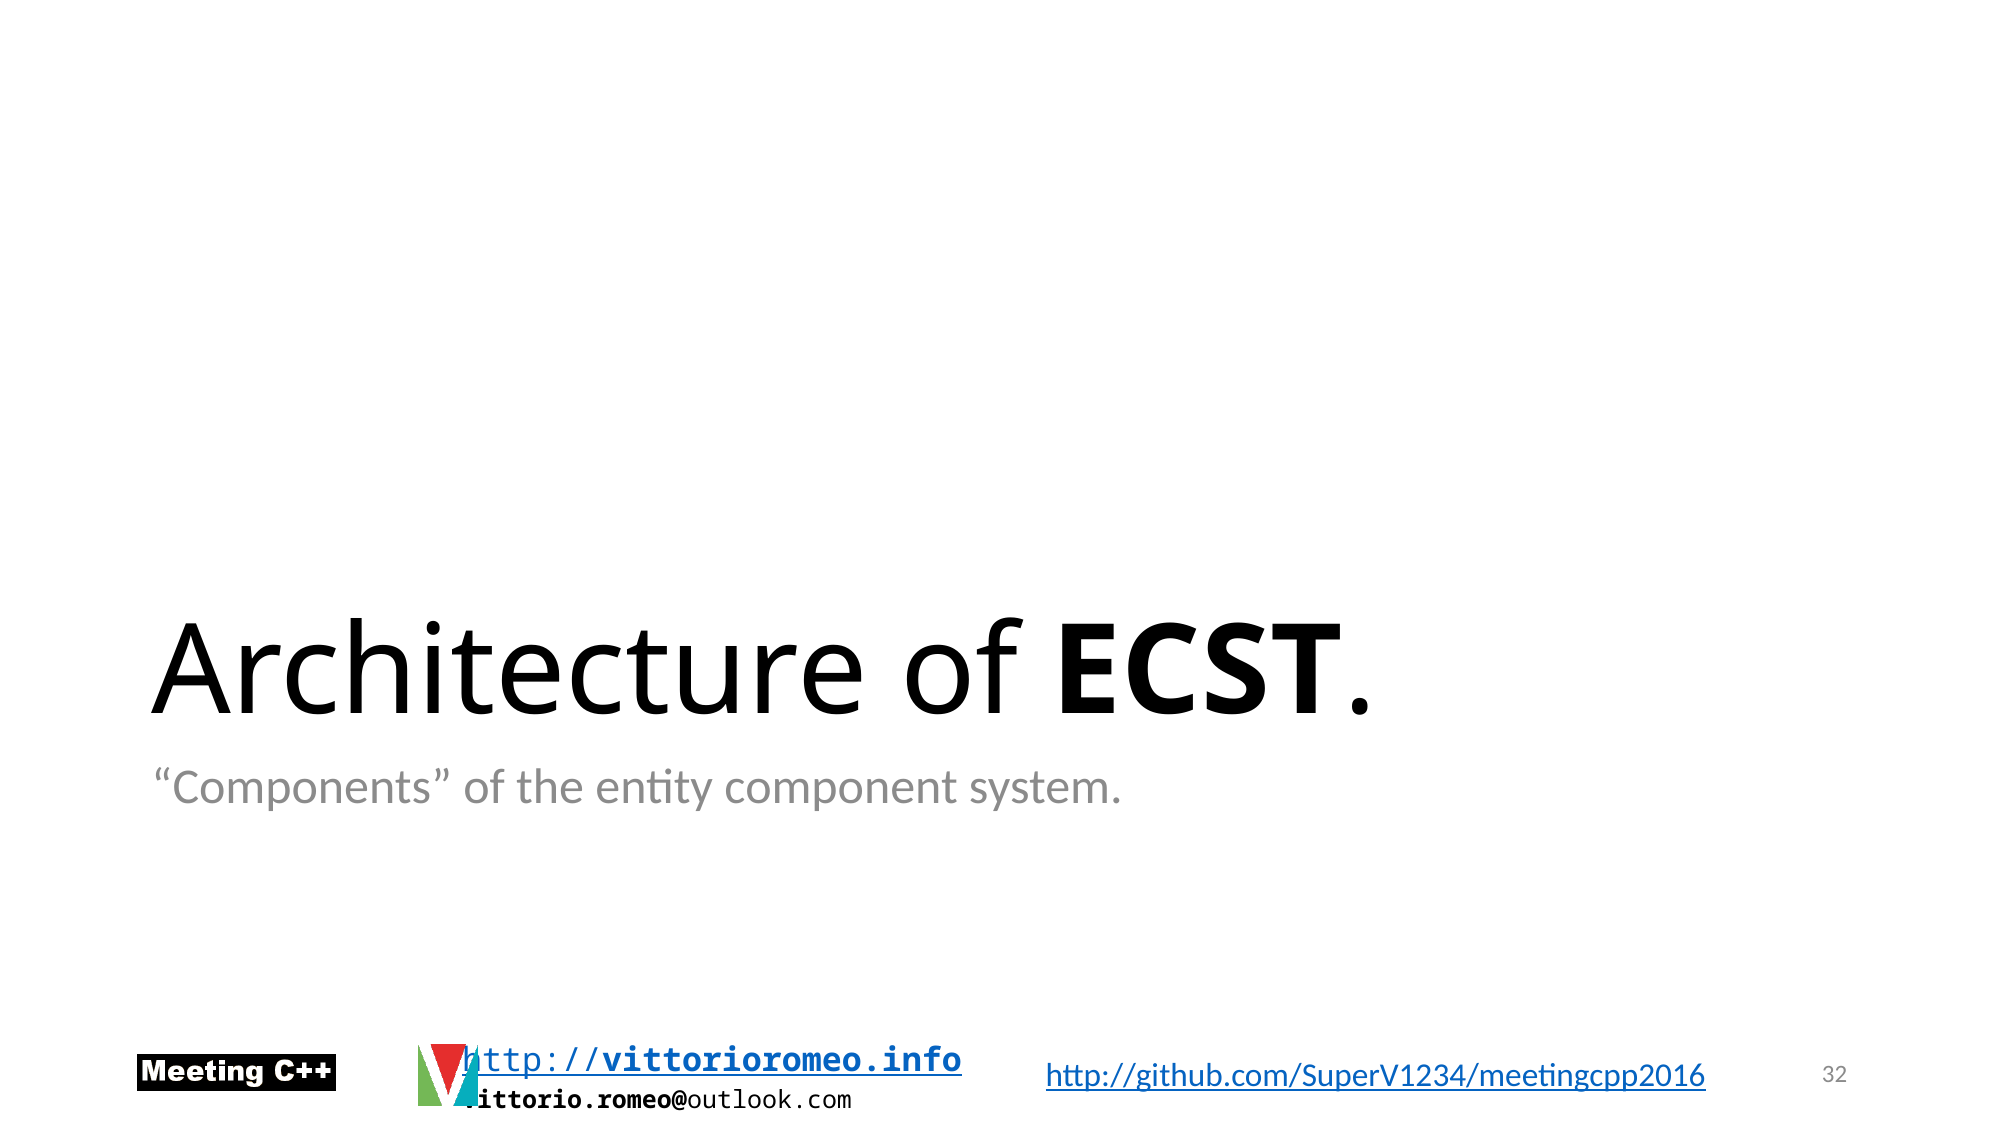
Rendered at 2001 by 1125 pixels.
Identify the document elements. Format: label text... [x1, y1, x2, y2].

title Architecture of ECST. [136, 280, 1862, 749]
picture [137, 1054, 336, 1091]
list “Components” of the entity component system. [136, 752, 1862, 999]
picture [418, 1044, 478, 1106]
slide_number 32 [1793, 1042, 1863, 1103]
